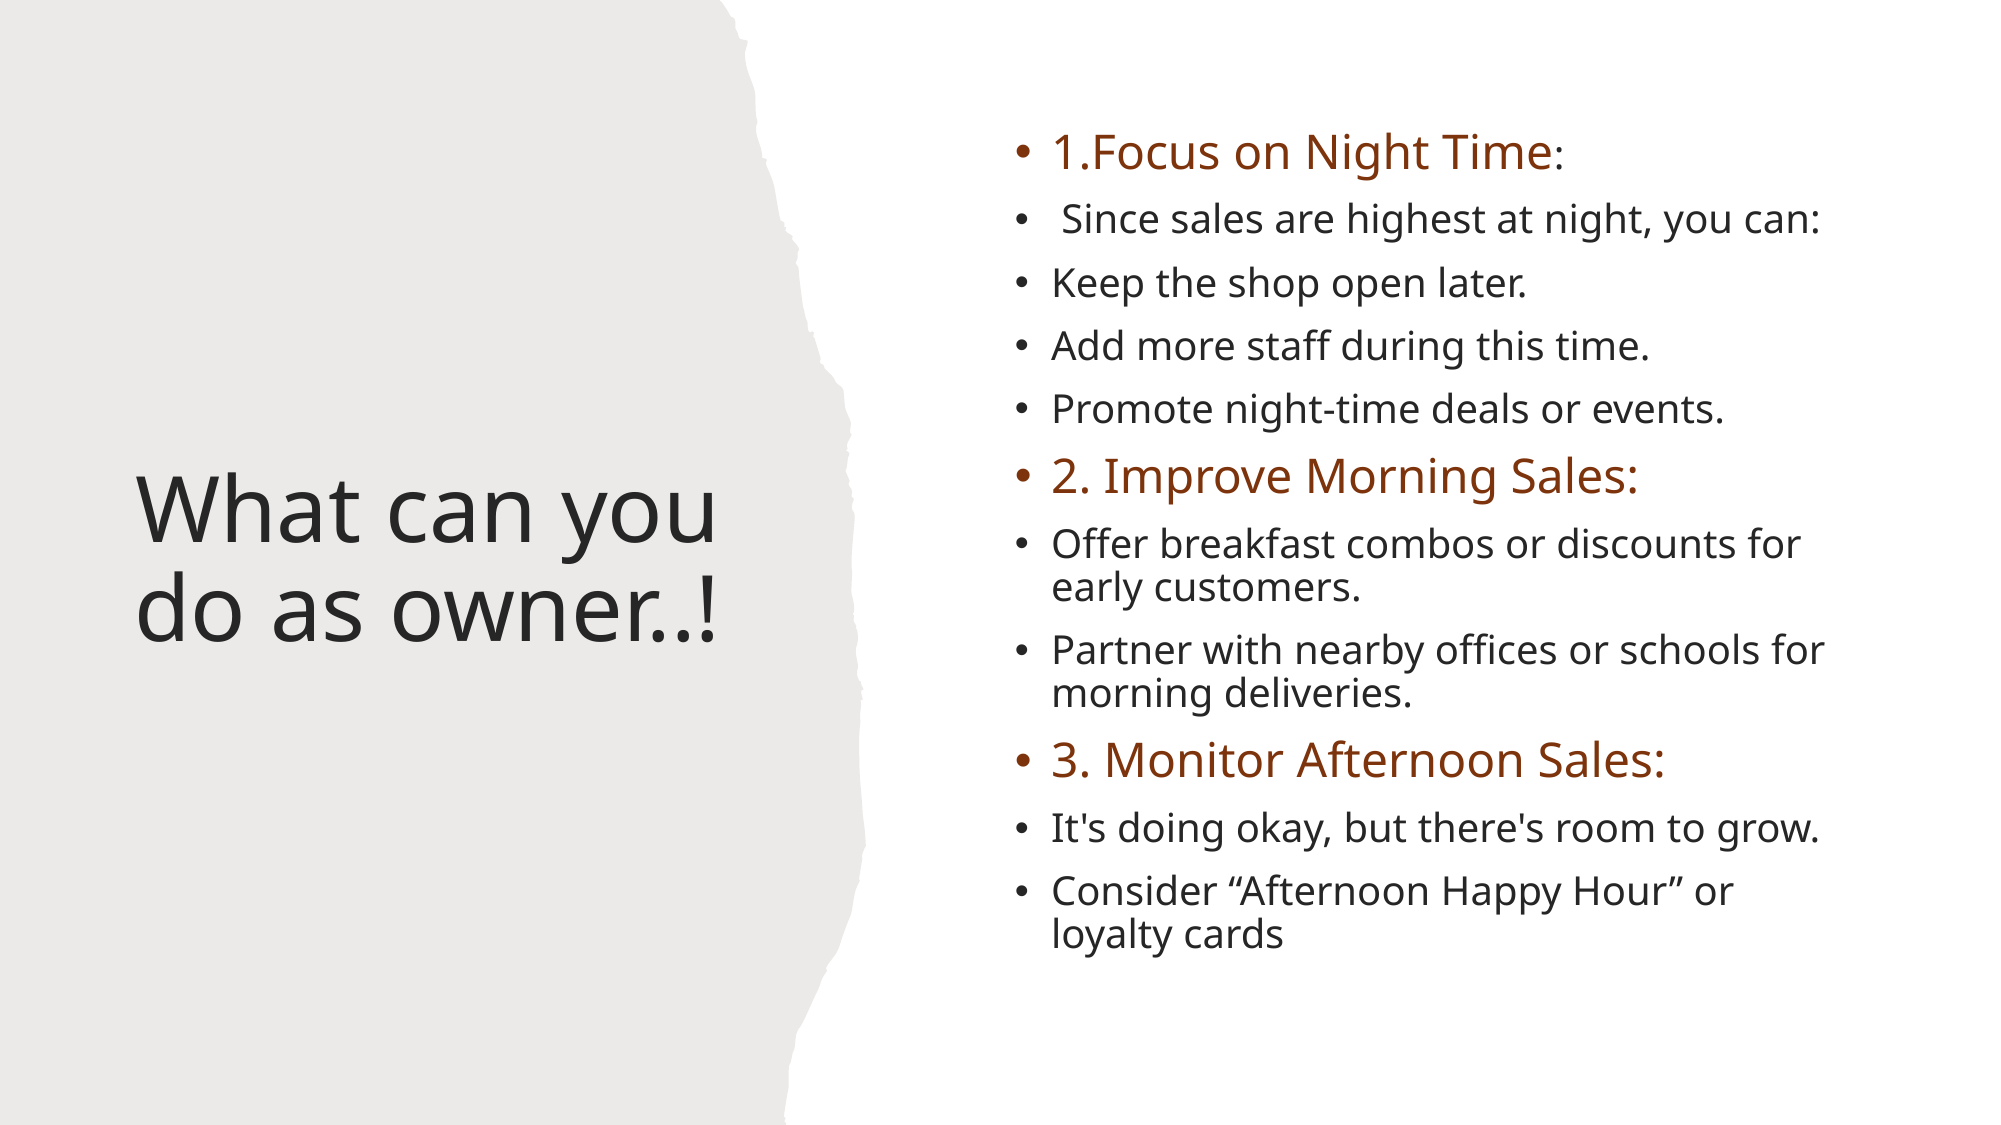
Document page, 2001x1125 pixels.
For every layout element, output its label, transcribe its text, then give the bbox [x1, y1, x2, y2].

title What can you do as owner..! [116, 256, 739, 869]
list 1.Focus on Night Time: Since sales are highest at night, you can: Keep the shop open later. Add more staff during this time. Promote night-time deals or events. 2. Improve Morning Sales: Offer breakfast combos or discounts for early customers. Partner with nearby offices or schools for morning deliveries. 3. Monitor Afternoon Sales: It's doing okay, but there's room to grow. Consider “Afternoon Happy Hour” or loyalty cards [999, 120, 1843, 1005]
text_box [0, 0, 868, 1125]
text_box [723, 0, 2000, 1125]
